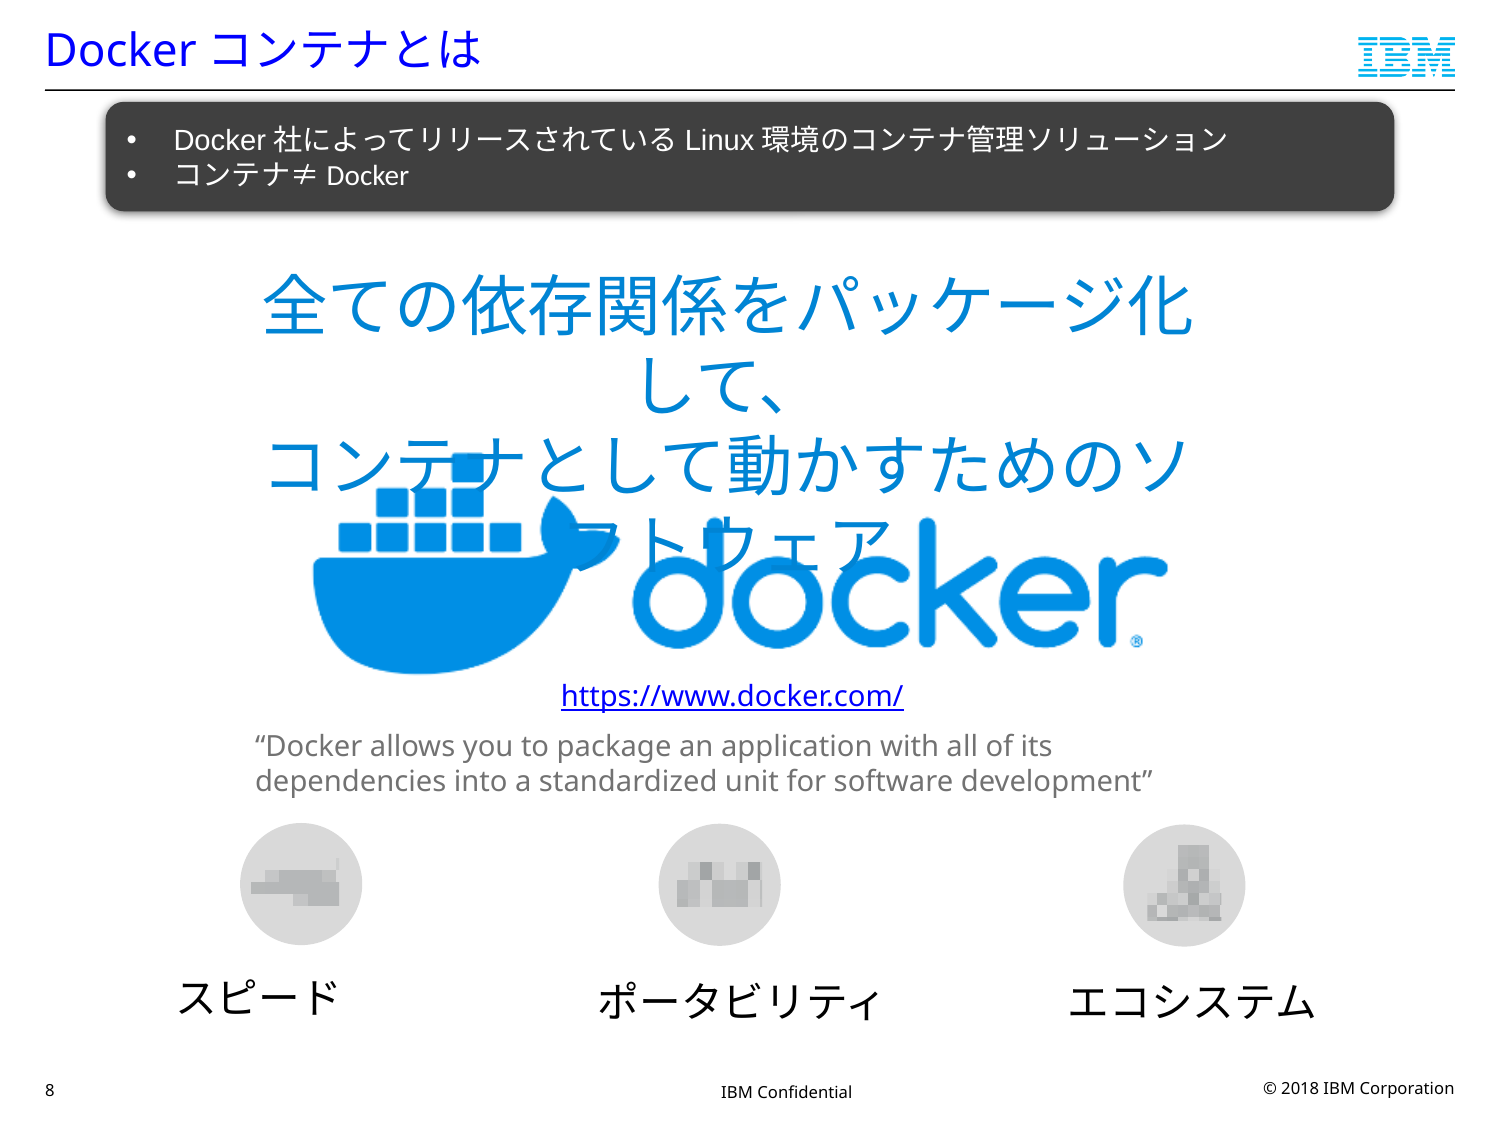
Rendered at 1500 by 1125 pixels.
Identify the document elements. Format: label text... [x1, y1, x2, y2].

picture [251, 858, 340, 918]
picture [1359, 37, 1455, 77]
picture [306, 448, 1174, 682]
text_box エコシステム [963, 968, 1437, 1078]
text_box Docker社によってリリースされているLinux環境のコンテナ管理ソリューション コンテナ≠Docker [105, 101, 1395, 212]
text_box 全ての依存関係をパッケージ化して、 コンテナとして動かすためのソフトウェア [227, 256, 1228, 592]
title Dockerコンテナとは [29, 19, 1359, 83]
picture [677, 862, 763, 907]
text_box https://www.docker.com/ [546, 682, 920, 725]
picture [1147, 845, 1222, 921]
text_box [240, 822, 363, 946]
text_box スピード [63, 964, 469, 1075]
text_box [1123, 824, 1246, 947]
text_box [658, 823, 781, 946]
text_box “Docker allows you to package an application with all of its dependencies into a standardized unit for software development” [240, 720, 1241, 806]
text_box ポータビリティ [540, 968, 960, 1078]
